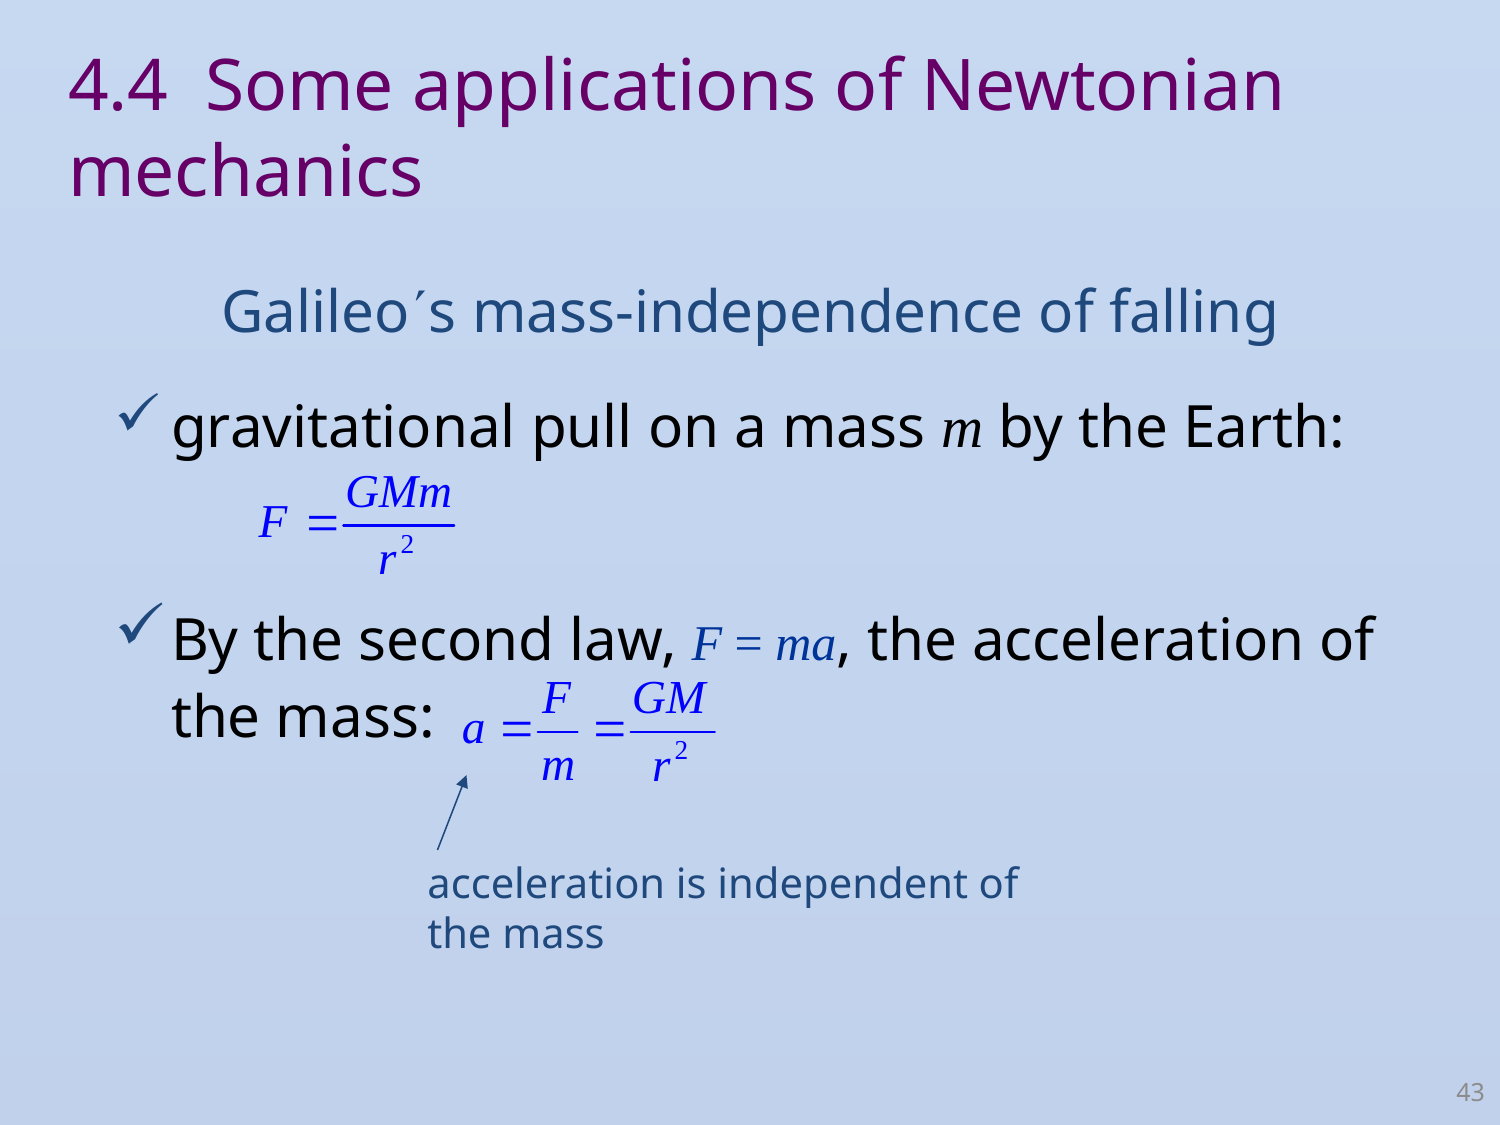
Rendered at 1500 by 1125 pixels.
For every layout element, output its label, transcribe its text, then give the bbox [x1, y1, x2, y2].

list gravitational pull on a mass m by the Earth: [99, 375, 1438, 488]
slide_number 43 [1149, 1063, 1500, 1124]
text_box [454, 668, 727, 791]
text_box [249, 462, 463, 585]
text_box By the second law, F = ma, the acceleration of the mass: [99, 587, 1438, 700]
text_box Galileos mass-independence of falling [206, 260, 1294, 352]
text_box 4.4 Some applications of Newtonian mechanics [53, 30, 1483, 219]
text_box acceleration is independent of the mass [412, 849, 1088, 965]
